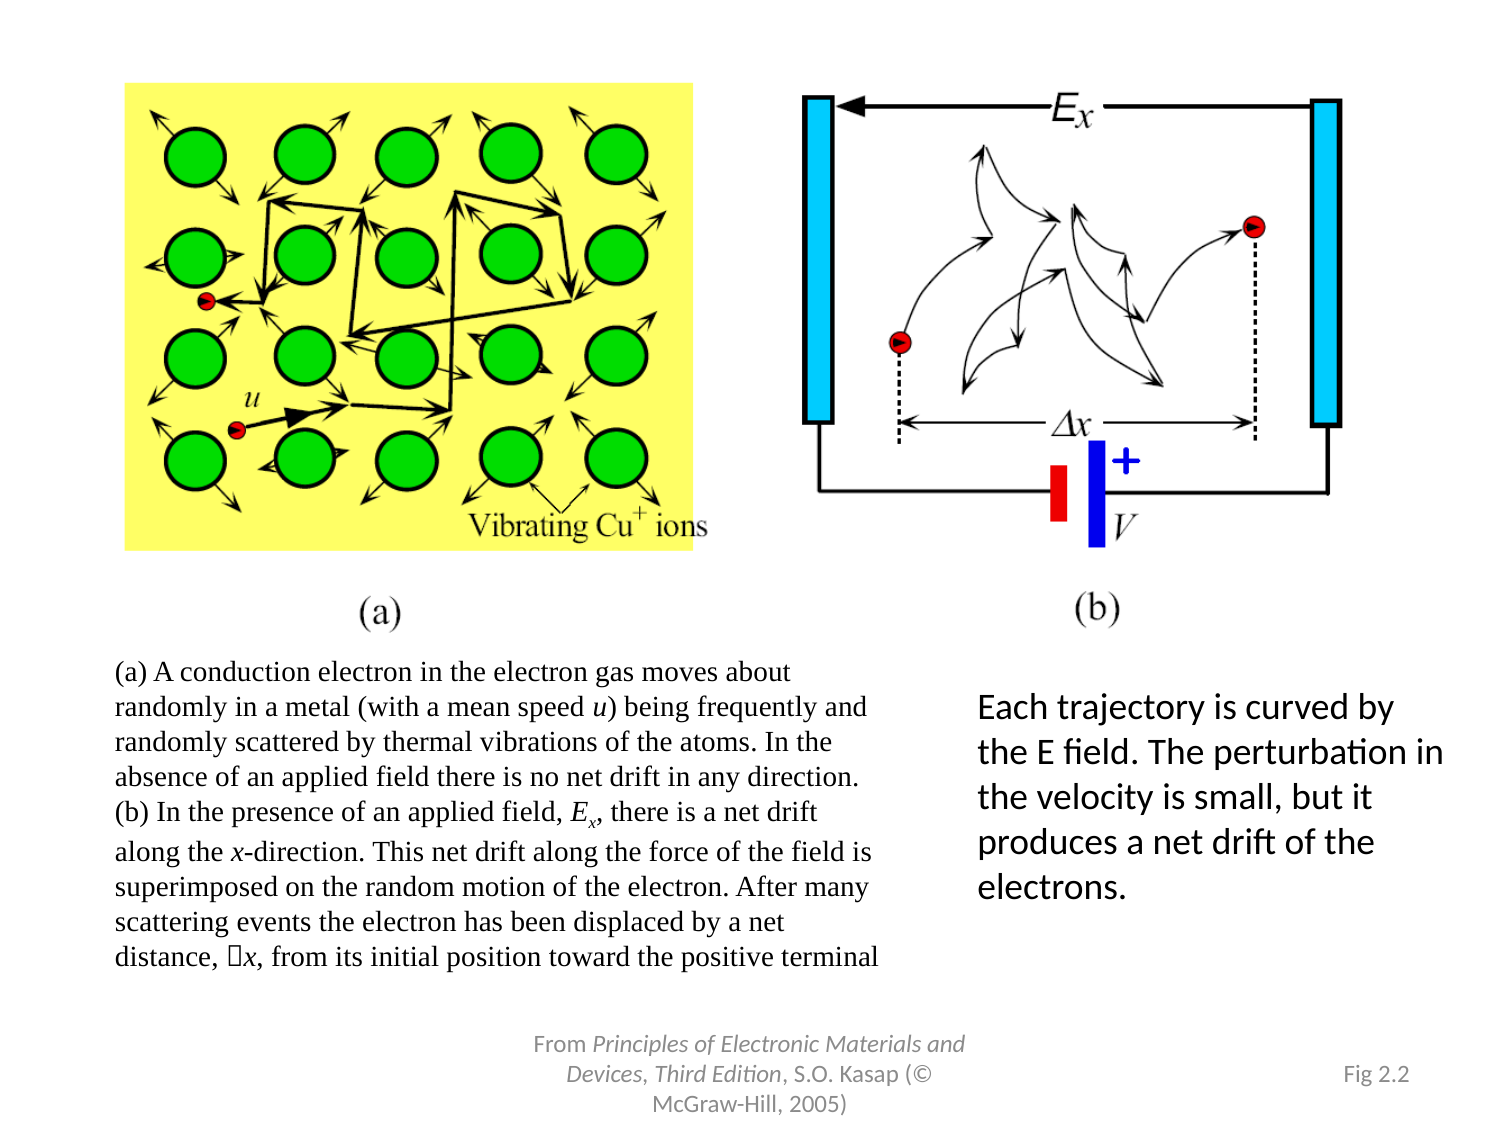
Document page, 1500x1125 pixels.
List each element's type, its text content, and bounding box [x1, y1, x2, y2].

text_box (a) A conduction electron in the electron gas moves about randomly in a metal (with a mean speed u) being frequently and randomly scattered by thermal vibrations of the atoms. In the absence of an applied field there is no net drift in any direction. (b) In the presence of an applied field, Ex, there is a net drift along the x-direction. This net drift along the force of the field is superimposed on the random motion of the electron. After many scattering events the electron has been displaced by a net distance, x, from its initial position toward the positive terminal [100, 667, 900, 980]
picture [99, 66, 1376, 660]
text_box Each trajectory is curved by the E field. The perturbation in the velocity is small, but it produces a net drift of the electrons. [962, 674, 1463, 915]
footer From Principles of Electronic Materials and Devices, Third Edition, S.O. Kasap (© McGraw-Hill, 2005) [512, 1042, 988, 1103]
slide_number Fig 2.2 [1074, 1042, 1425, 1103]
